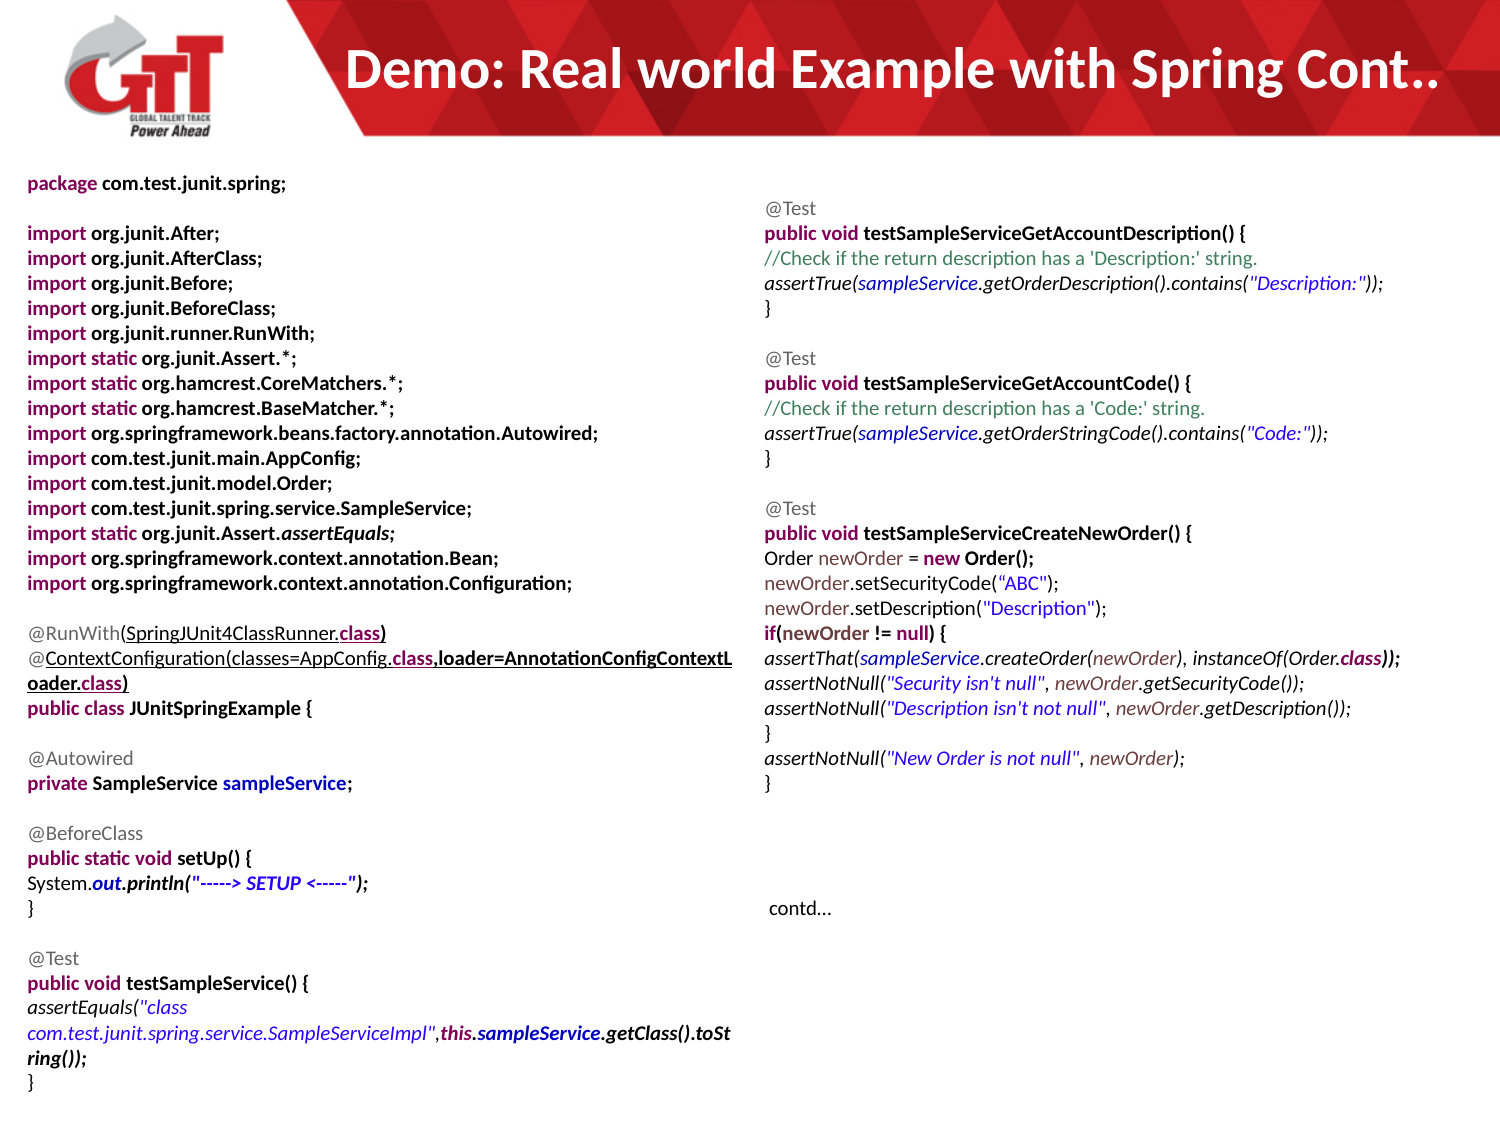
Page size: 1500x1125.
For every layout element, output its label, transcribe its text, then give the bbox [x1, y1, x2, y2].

title Demo: Real world Example with Spring Cont.. [324, 12, 1463, 118]
text_box @Test public void testSampleServiceGetAccountDescription() { //Check if the return description has a 'Description:' string. assertTrue(sampleService.getOrderDescription().contains("Description:")); } @Test public void testSampleServiceGetAccountCode() { //Check if the return description has a 'Code:' string. assertTrue(sampleService.getOrderStringCode().contains("Code:")); } @Test public void testSampleServiceCreateNewOrder() { Order newOrder = new Order(); newOrder.setSecurityCode(“ABC"); newOrder.setDescription("Description"); if(newOrder != null) { assertThat(sampleService.createOrder(newOrder), instanceOf(Order.class)); assertNotNull("Security isn't null", newOrder.getSecurityCode()); assertNotNull("Description isn't not null", newOrder.getDescription()); } assertNotNull("New Order is not null", newOrder); } contd… [749, 162, 1458, 1027]
text_box package com.test.junit.spring; import org.junit.After; import org.junit.AfterClass; import org.junit.Before; import org.junit.BeforeClass; import org.junit.runner.RunWith; import static org.junit.Assert.*; import static org.hamcrest.CoreMatchers.*; import static org.hamcrest.BaseMatcher.*; import org.springframework.beans.factory.annotation.Autowired; import com.test.junit.main.AppConfig; import com.test.junit.model.Order; import com.test.junit.spring.service.SampleService; import static org.junit.Assert.assertEquals; import org.springframework.context.annotation.Bean; import org.springframework.context.annotation.Configuration; @RunWith(SpringJUnit4ClassRunner.class) @ContextConfiguration(classes=AppConfig.class,loader=AnnotationConfigContextLoader.class) public class JUnitSpringExample { @Autowired private SampleService sampleService; @BeforeClass public static void setUp() { System.out.println("-----> SETUP <-----"); } @Test public void testSampleService() { assertEquals("class com.test.junit.spring.service.SampleServiceImpl",this.sampleService.getClass().toString()); } [12, 162, 752, 1102]
picture [0, 0, 1500, 1125]
